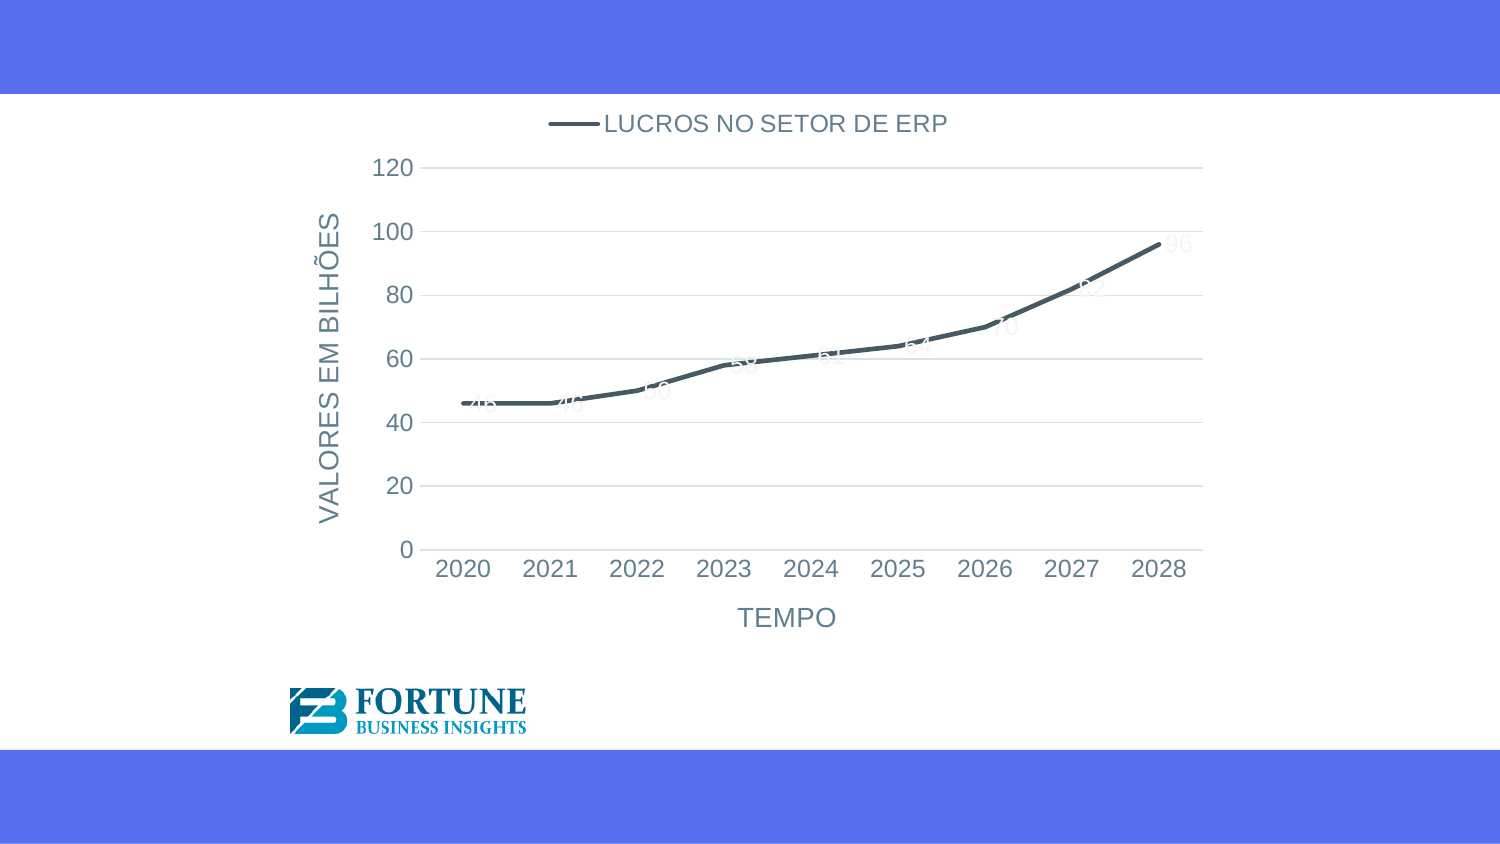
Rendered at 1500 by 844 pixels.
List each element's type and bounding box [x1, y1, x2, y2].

text_box [0, 748, 1500, 844]
text_box [0, 0, 1500, 96]
chart [278, 93, 1222, 667]
picture [278, 674, 540, 742]
